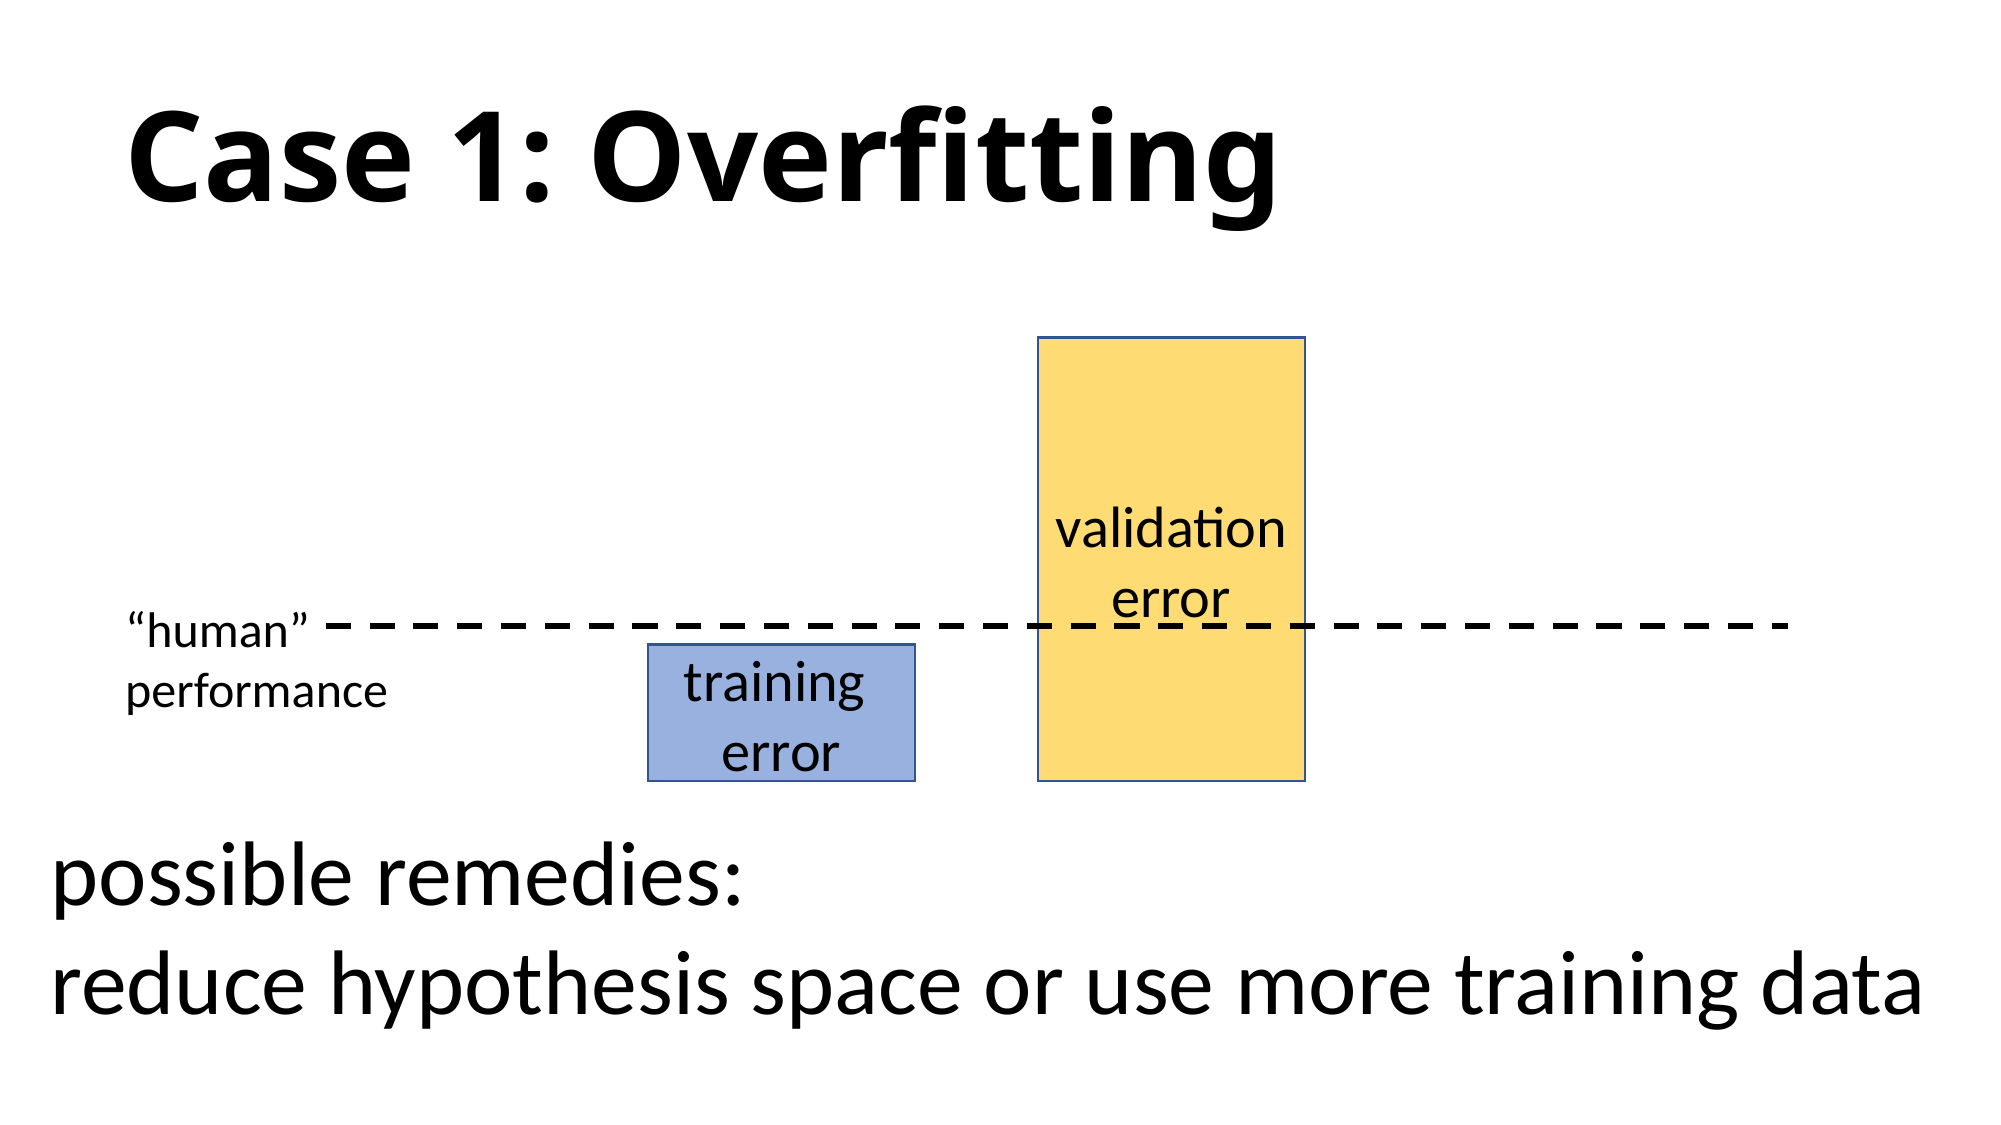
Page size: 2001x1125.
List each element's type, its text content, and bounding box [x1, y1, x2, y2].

title Case 1: Overfitting [109, 52, 1932, 271]
text_box training error [647, 643, 916, 782]
text_box “human” performance [110, 590, 404, 726]
text_box validation error [1037, 626, 1306, 782]
text_box possible remedies: reduce hypothesis space or use more training data [35, 805, 1965, 1041]
text_box validation error [1037, 336, 1306, 625]
